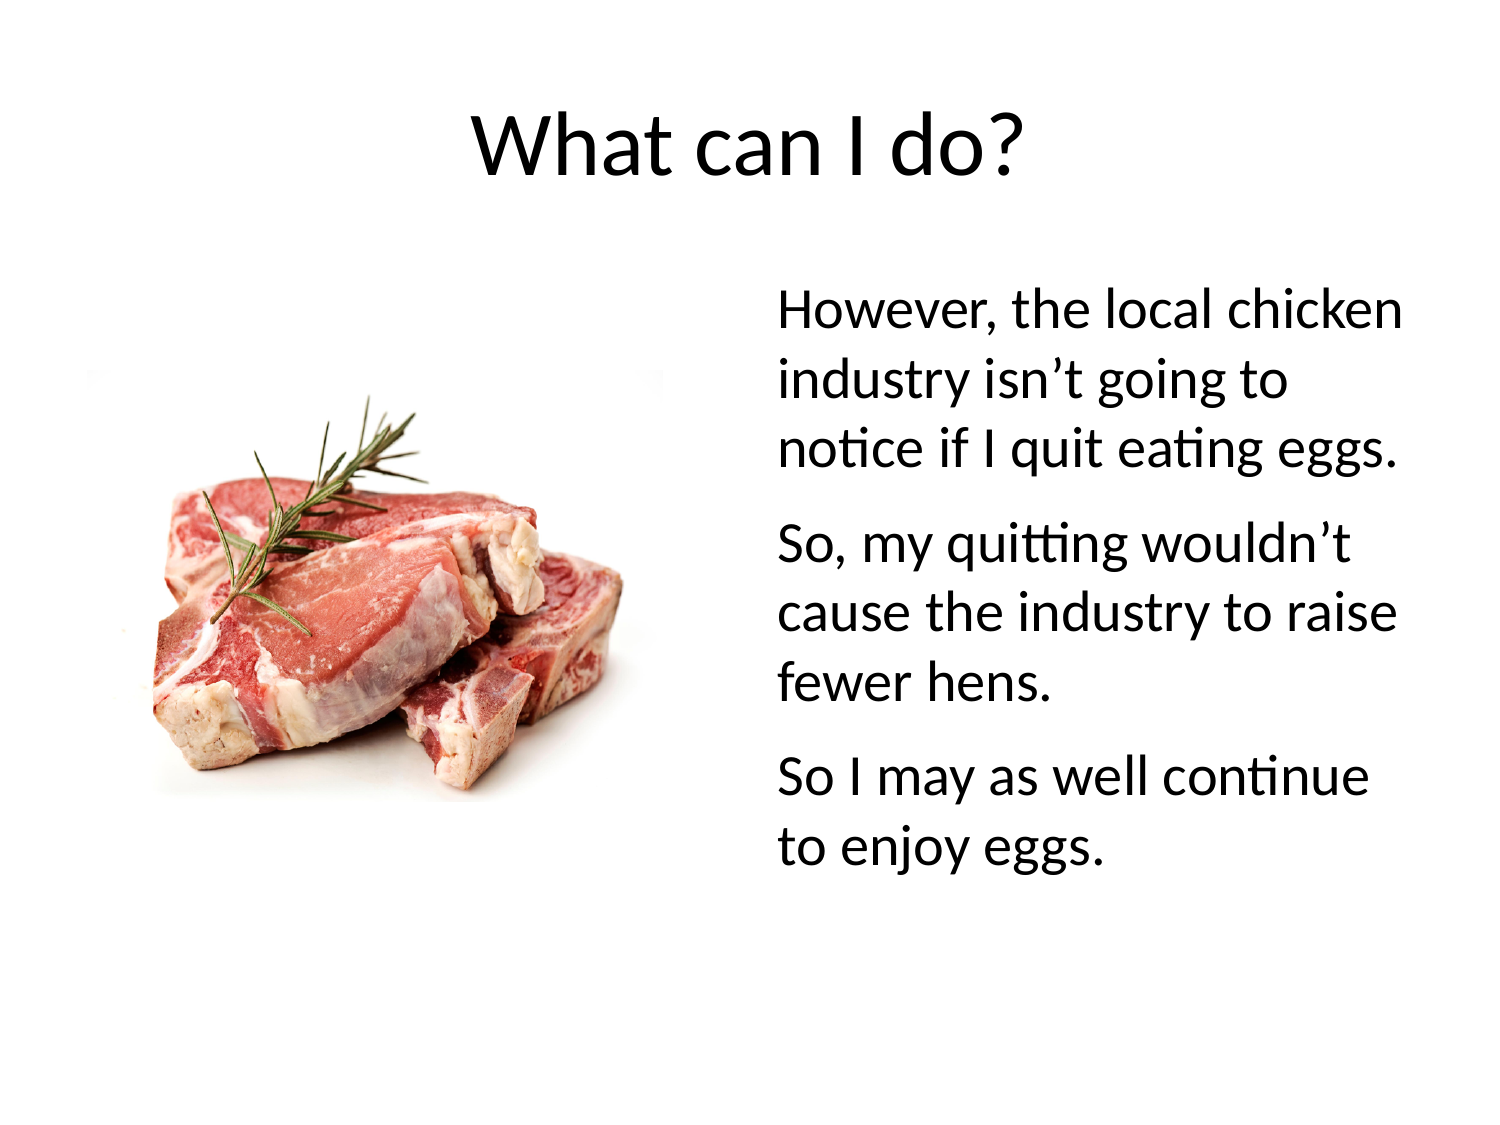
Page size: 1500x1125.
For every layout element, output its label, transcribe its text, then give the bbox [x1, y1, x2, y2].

list However, the local chicken industry isn’t going to notice if I quit eating eggs. So, my quitting wouldn’t cause the industry to raise fewer hens. So I may as well continue to enjoy eggs. [762, 262, 1425, 1005]
title What can I do? [75, 45, 1425, 233]
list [87, 370, 663, 802]
